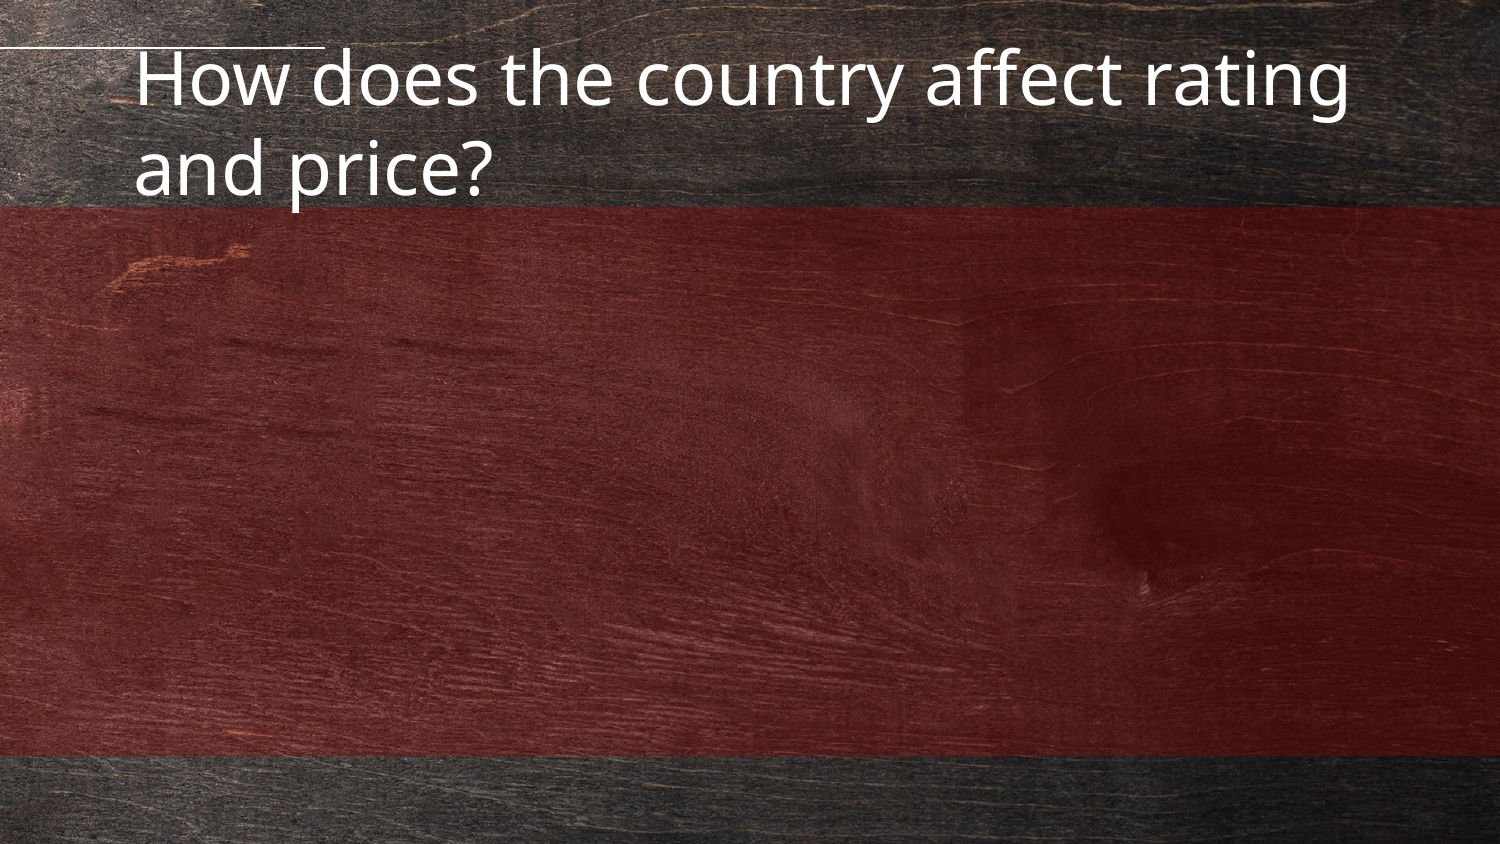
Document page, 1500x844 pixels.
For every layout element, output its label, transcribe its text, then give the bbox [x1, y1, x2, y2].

picture [0, 756, 1500, 844]
title How does the country affect rating and price? [118, 72, 1382, 167]
picture [0, 0, 1500, 206]
